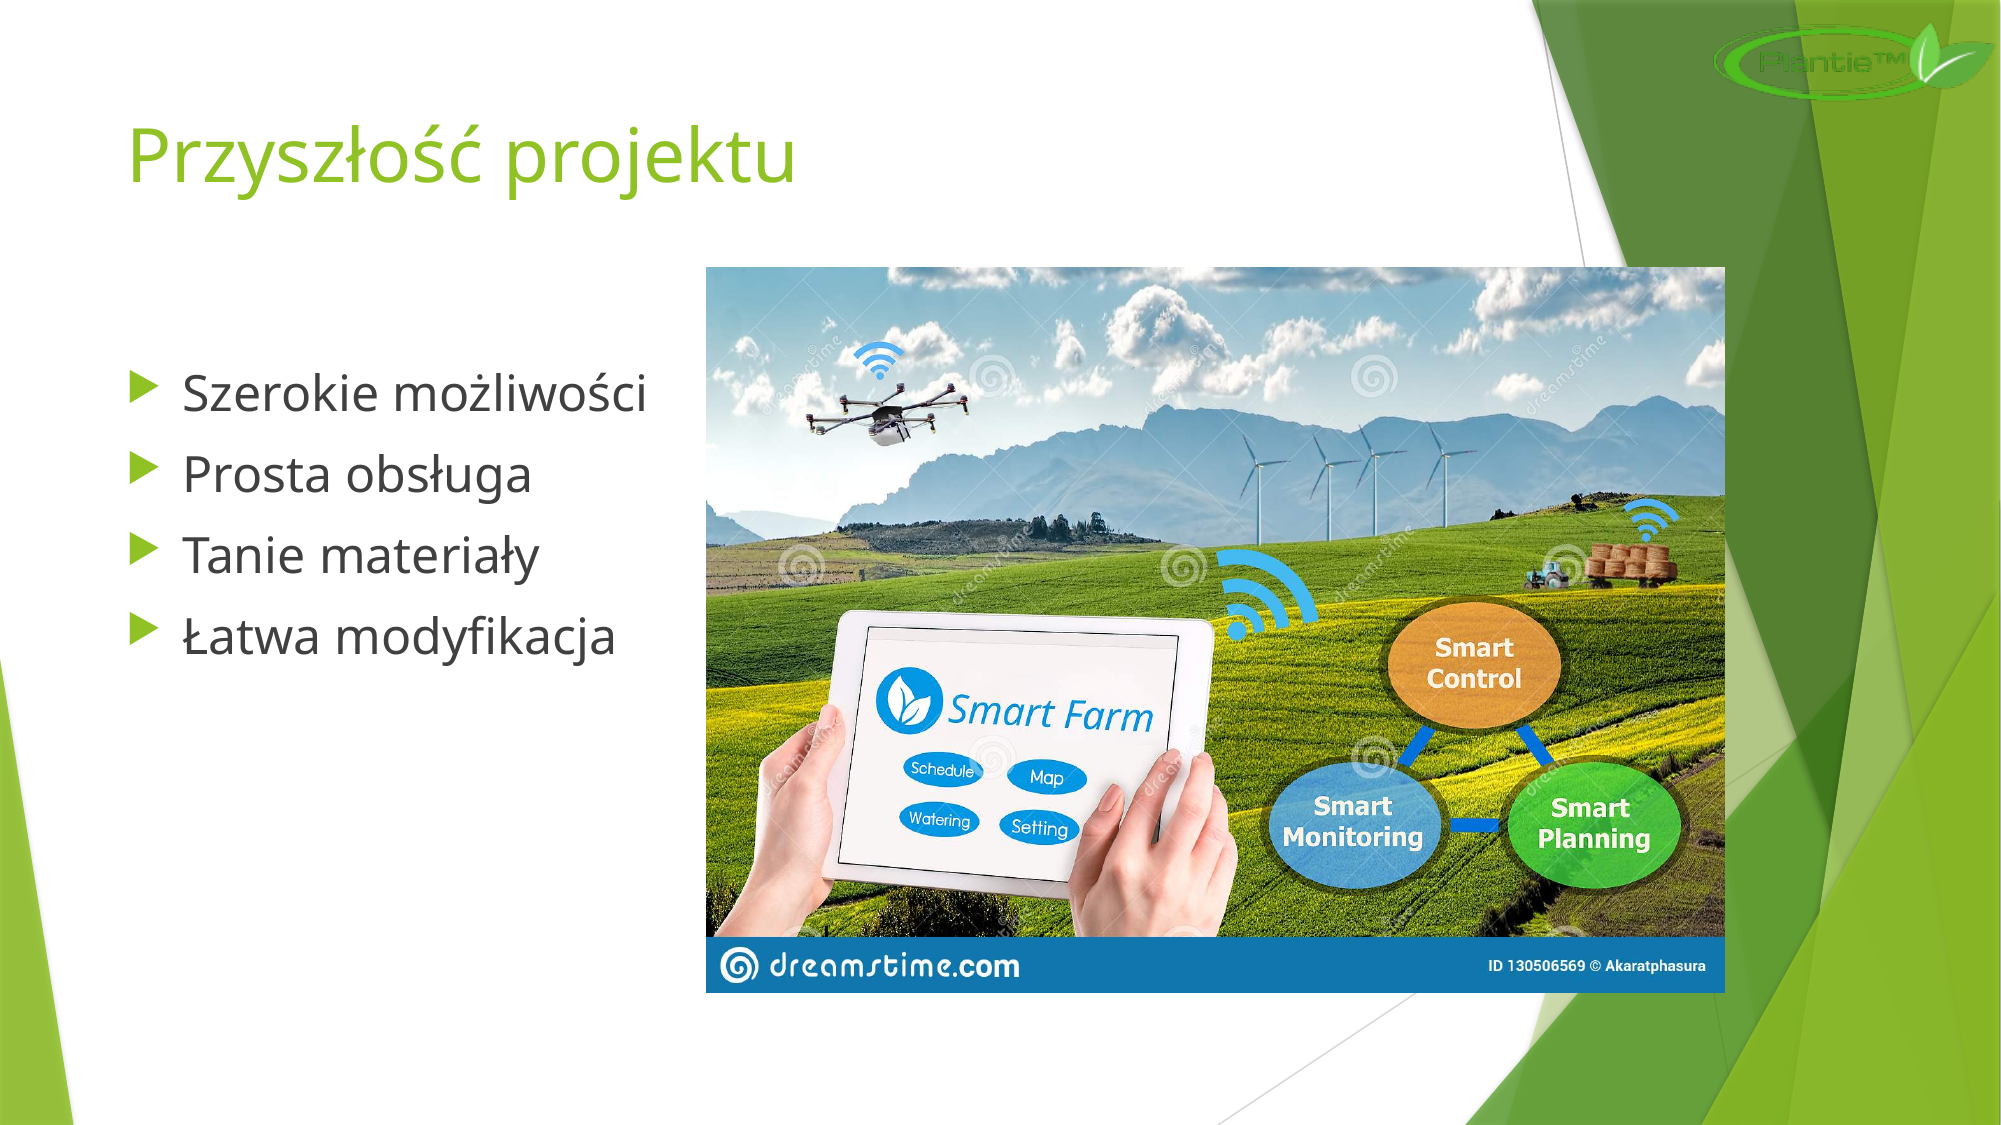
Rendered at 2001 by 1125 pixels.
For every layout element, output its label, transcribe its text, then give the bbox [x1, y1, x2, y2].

picture [705, 266, 1725, 993]
picture [1697, 0, 2000, 220]
title Przyszłość projektu [111, 99, 1522, 317]
list Szerokie możliwości Prosta obsługa Tanie materiały Łatwa modyfikacja [111, 354, 700, 992]
